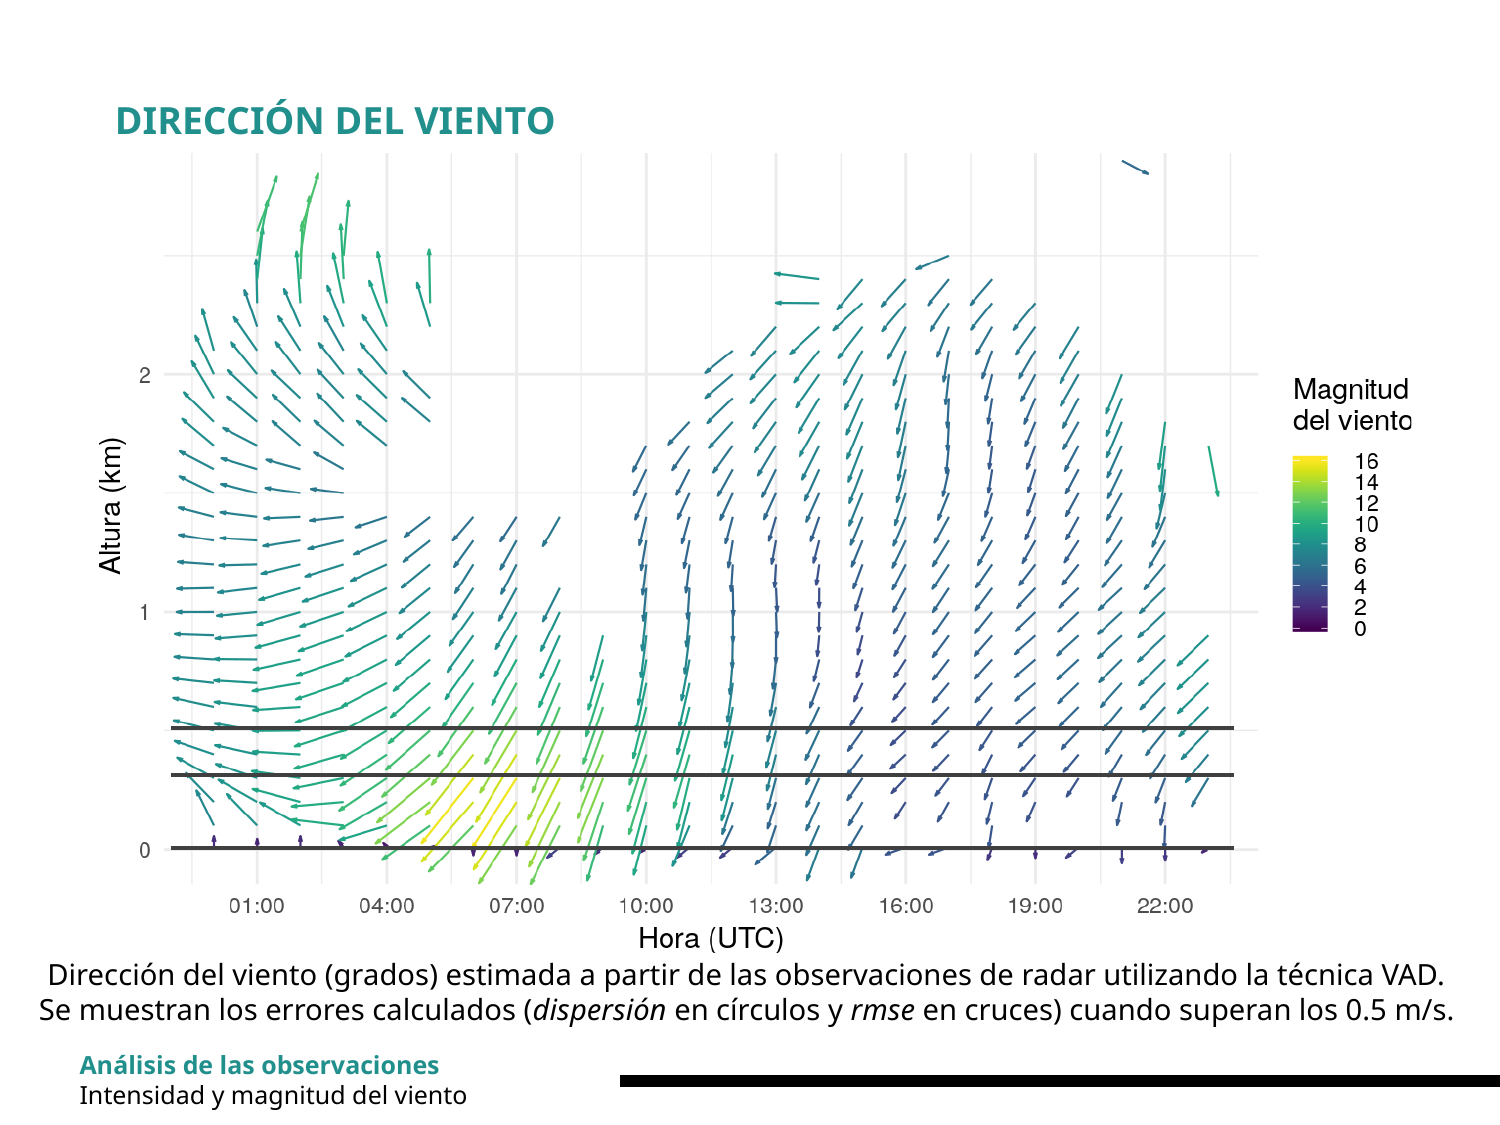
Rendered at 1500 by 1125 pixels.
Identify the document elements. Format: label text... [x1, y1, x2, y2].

text_box Dirección del viento (grados) estimada a partir de las observaciones de radar utilizando la técnica VAD. Se muestran los errores calculados (dispersión en círculos y rmse en cruces) cuando superan los 0.5 m/s. [24, 949, 1470, 1034]
text_box DIRECCIÓN DEL VIENTO [100, 89, 1400, 150]
text_box Análisis de las observaciones Intensidad y magnitud del viento [64, 1041, 585, 1117]
picture [98, 153, 1412, 953]
